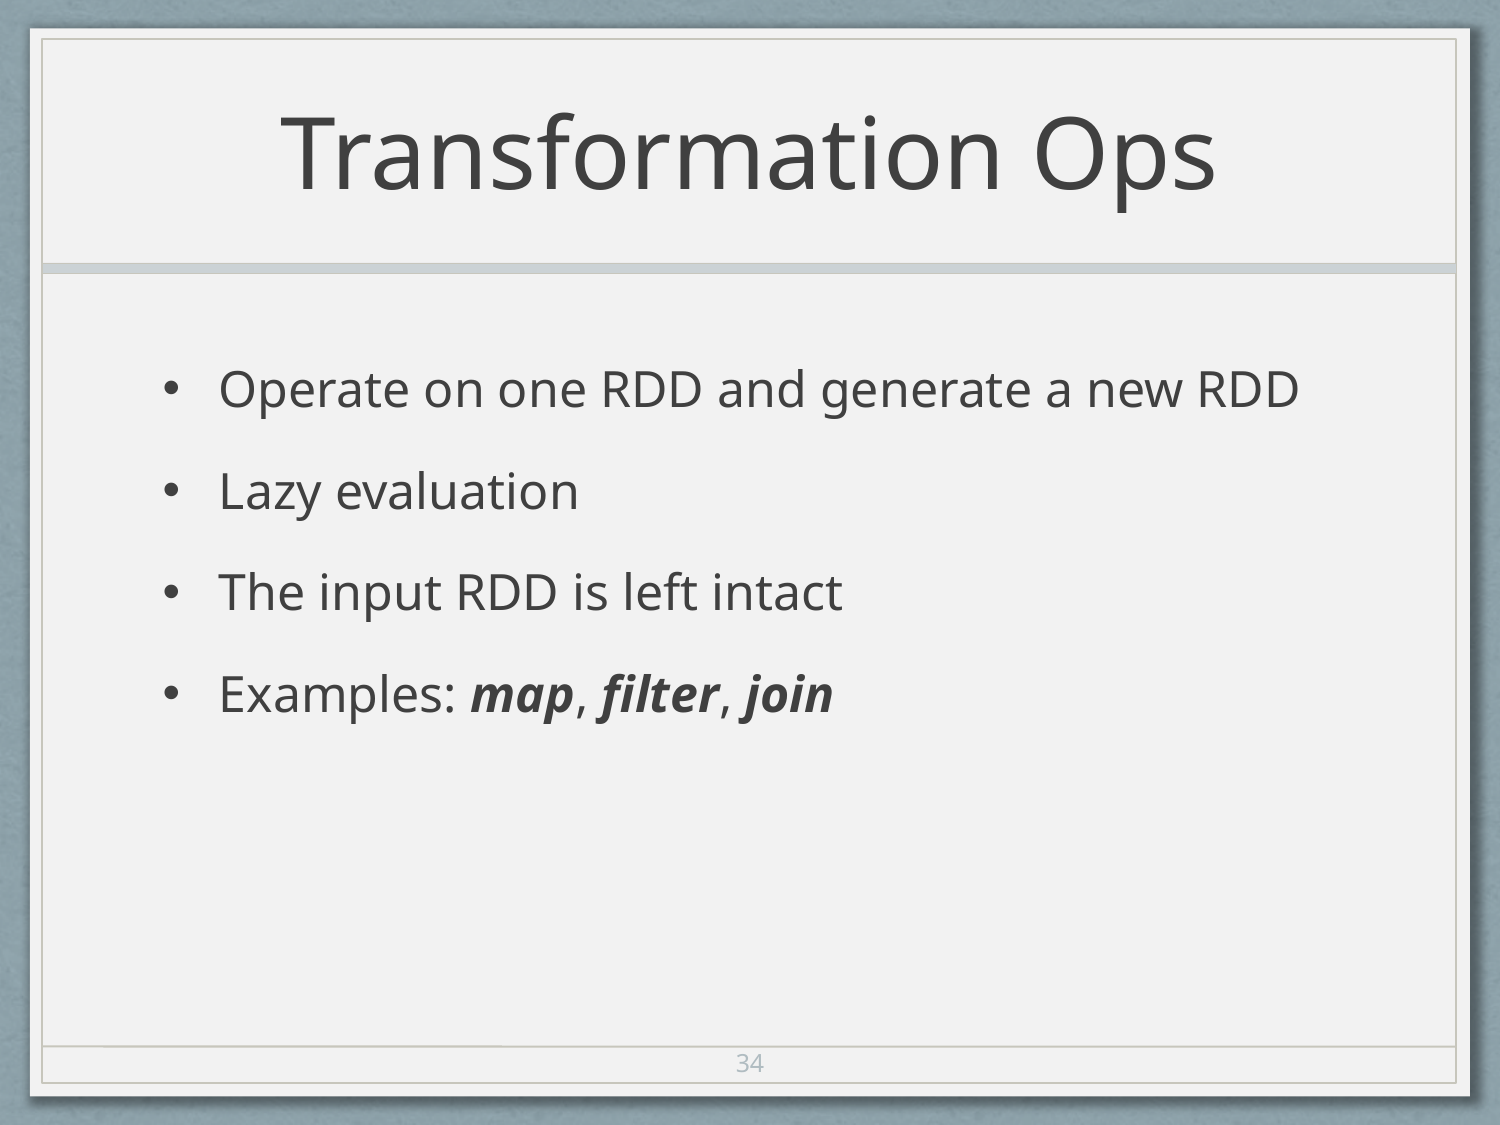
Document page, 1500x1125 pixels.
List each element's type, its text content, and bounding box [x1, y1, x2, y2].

title Transformation Ops [147, 40, 1353, 260]
slide_number 34 [687, 1042, 813, 1088]
list Operate on one RDD and generate a new RDD Lazy evaluation The input RDD is left intact Examples: map, filter, join [147, 350, 1353, 995]
